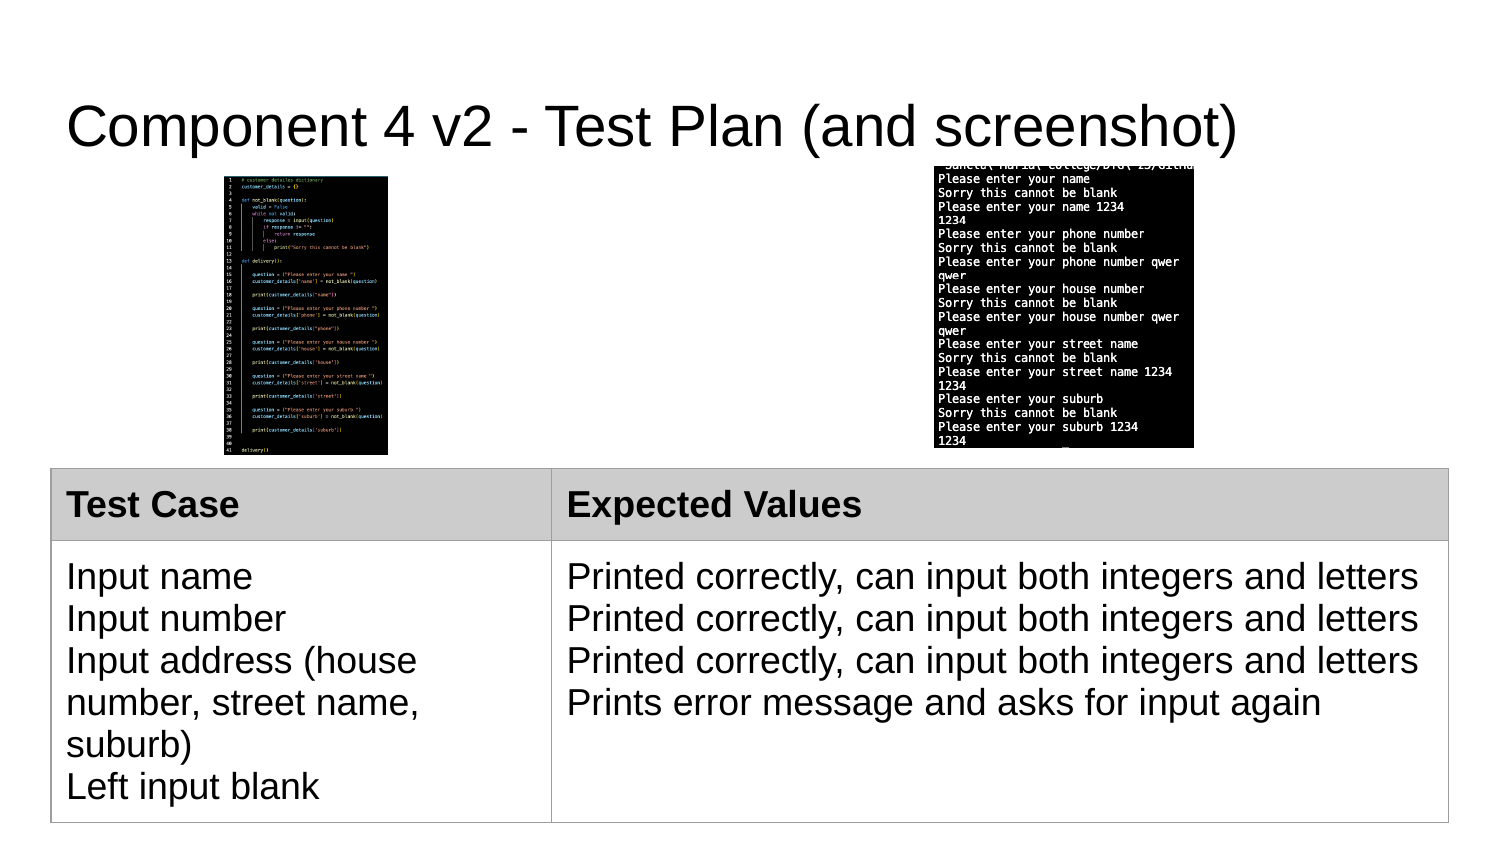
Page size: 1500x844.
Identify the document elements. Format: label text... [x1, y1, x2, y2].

table_cell Input name Input number Input address (house number, street name, suburb) Left input blank [52, 541, 551, 822]
picture [934, 166, 1194, 448]
table_header Expected Values [552, 469, 1448, 540]
table_cell Printed correctly, can input both integers and letters Printed correctly, can input both integers and letters Printed correctly, can input both integers and letters Prints error message and asks for input again [552, 541, 1448, 822]
table_header Test Case [52, 469, 551, 540]
title Component 4 v2 - Test Plan (and screenshot) [51, 72, 1449, 167]
picture [224, 175, 388, 455]
